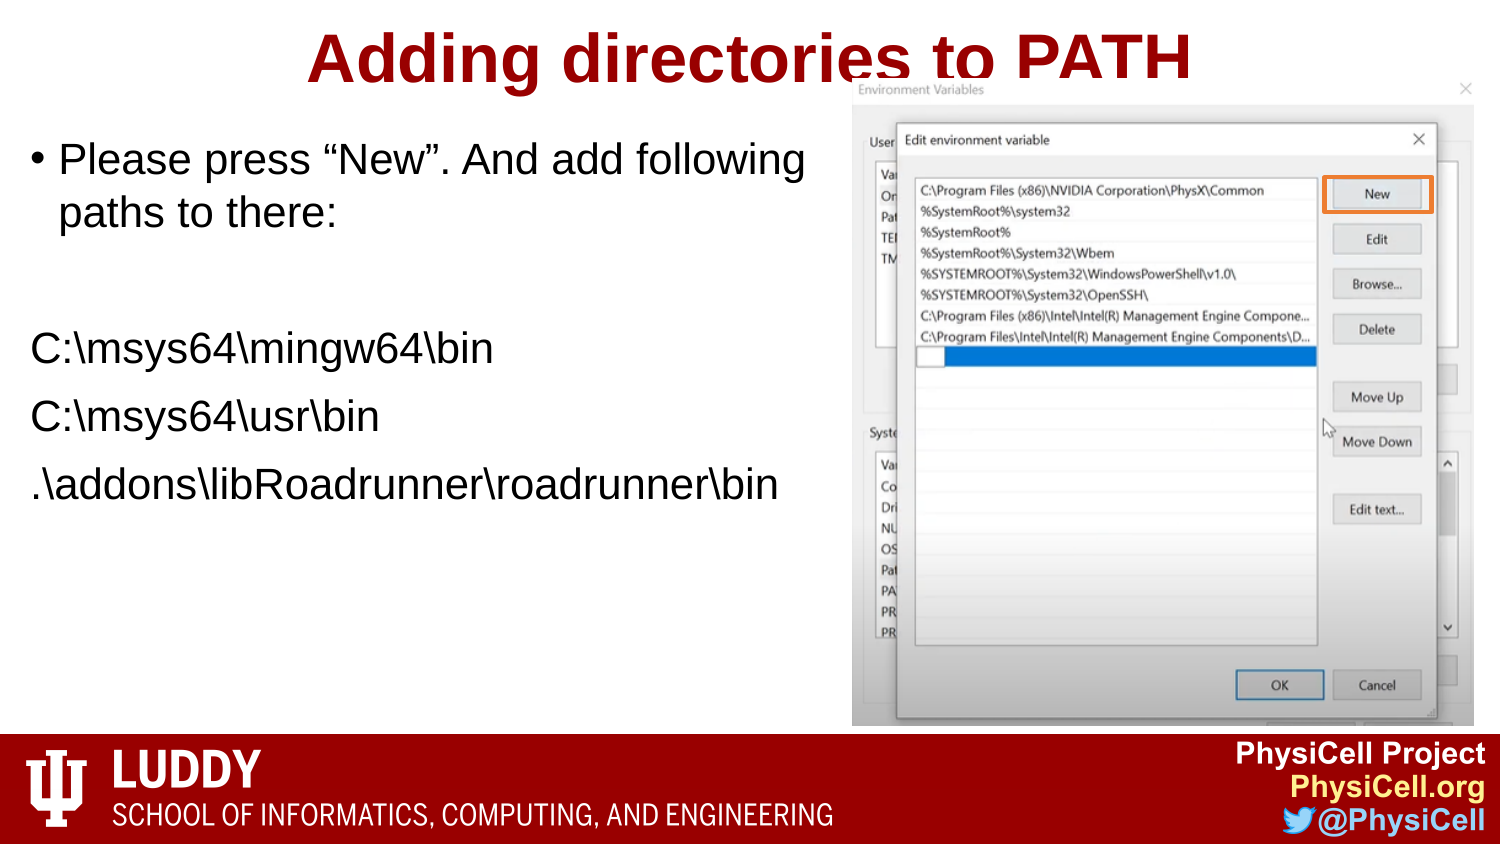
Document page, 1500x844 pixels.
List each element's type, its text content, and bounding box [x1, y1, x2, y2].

picture [0, 734, 1500, 844]
title Adding directories to PATH [0, 0, 1500, 121]
list Please press “New”. And add following paths to there: C:\msys64\mingw64\bin C:\msys64\usr\bin .\addons\libRoadrunner\roadrunner\bin [0, 123, 853, 739]
picture [852, 78, 1474, 726]
